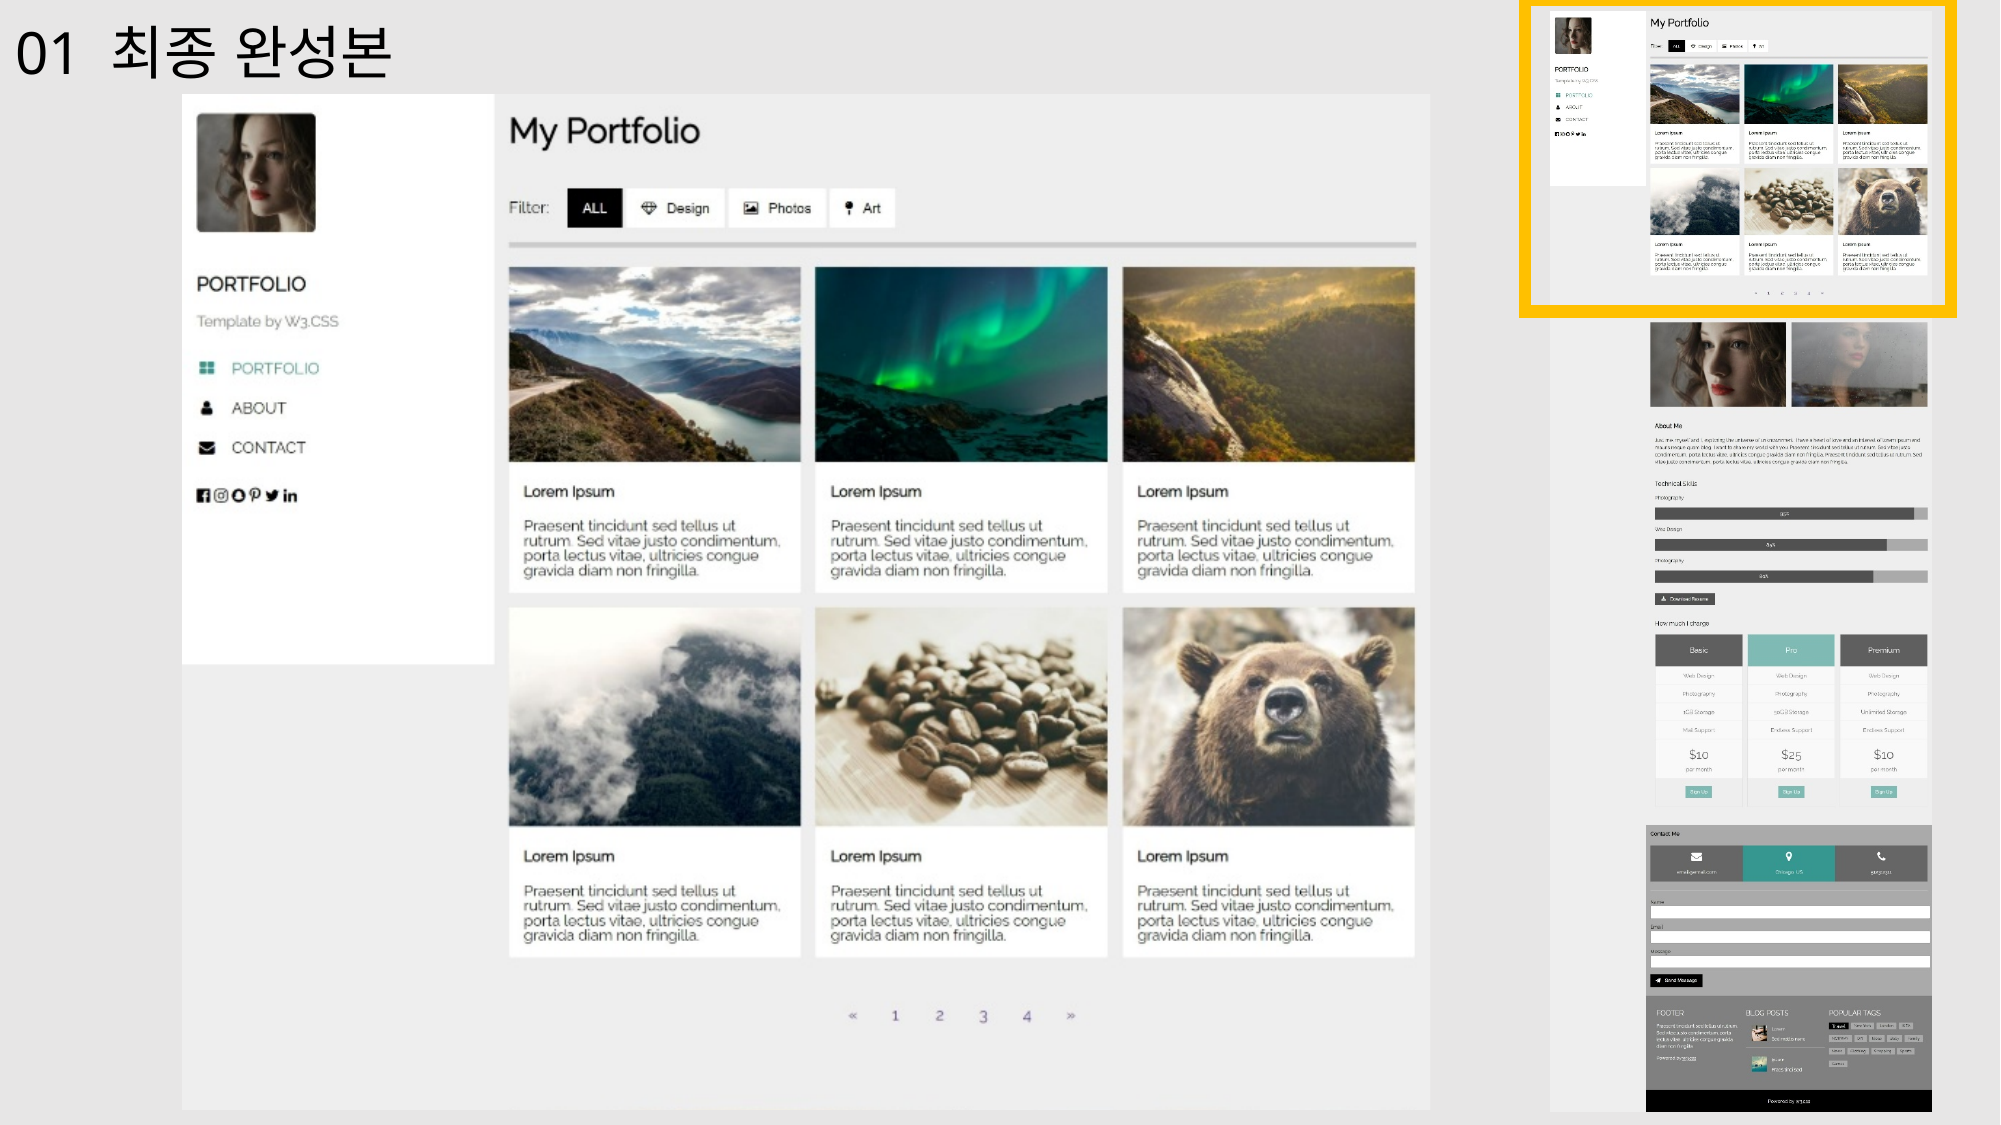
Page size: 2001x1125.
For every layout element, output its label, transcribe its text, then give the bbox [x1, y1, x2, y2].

text_box [1524, 0, 1952, 313]
picture [1549, 11, 1932, 1112]
picture [181, 94, 1431, 1110]
title 01 최종 완성본 [0, 1, 427, 110]
